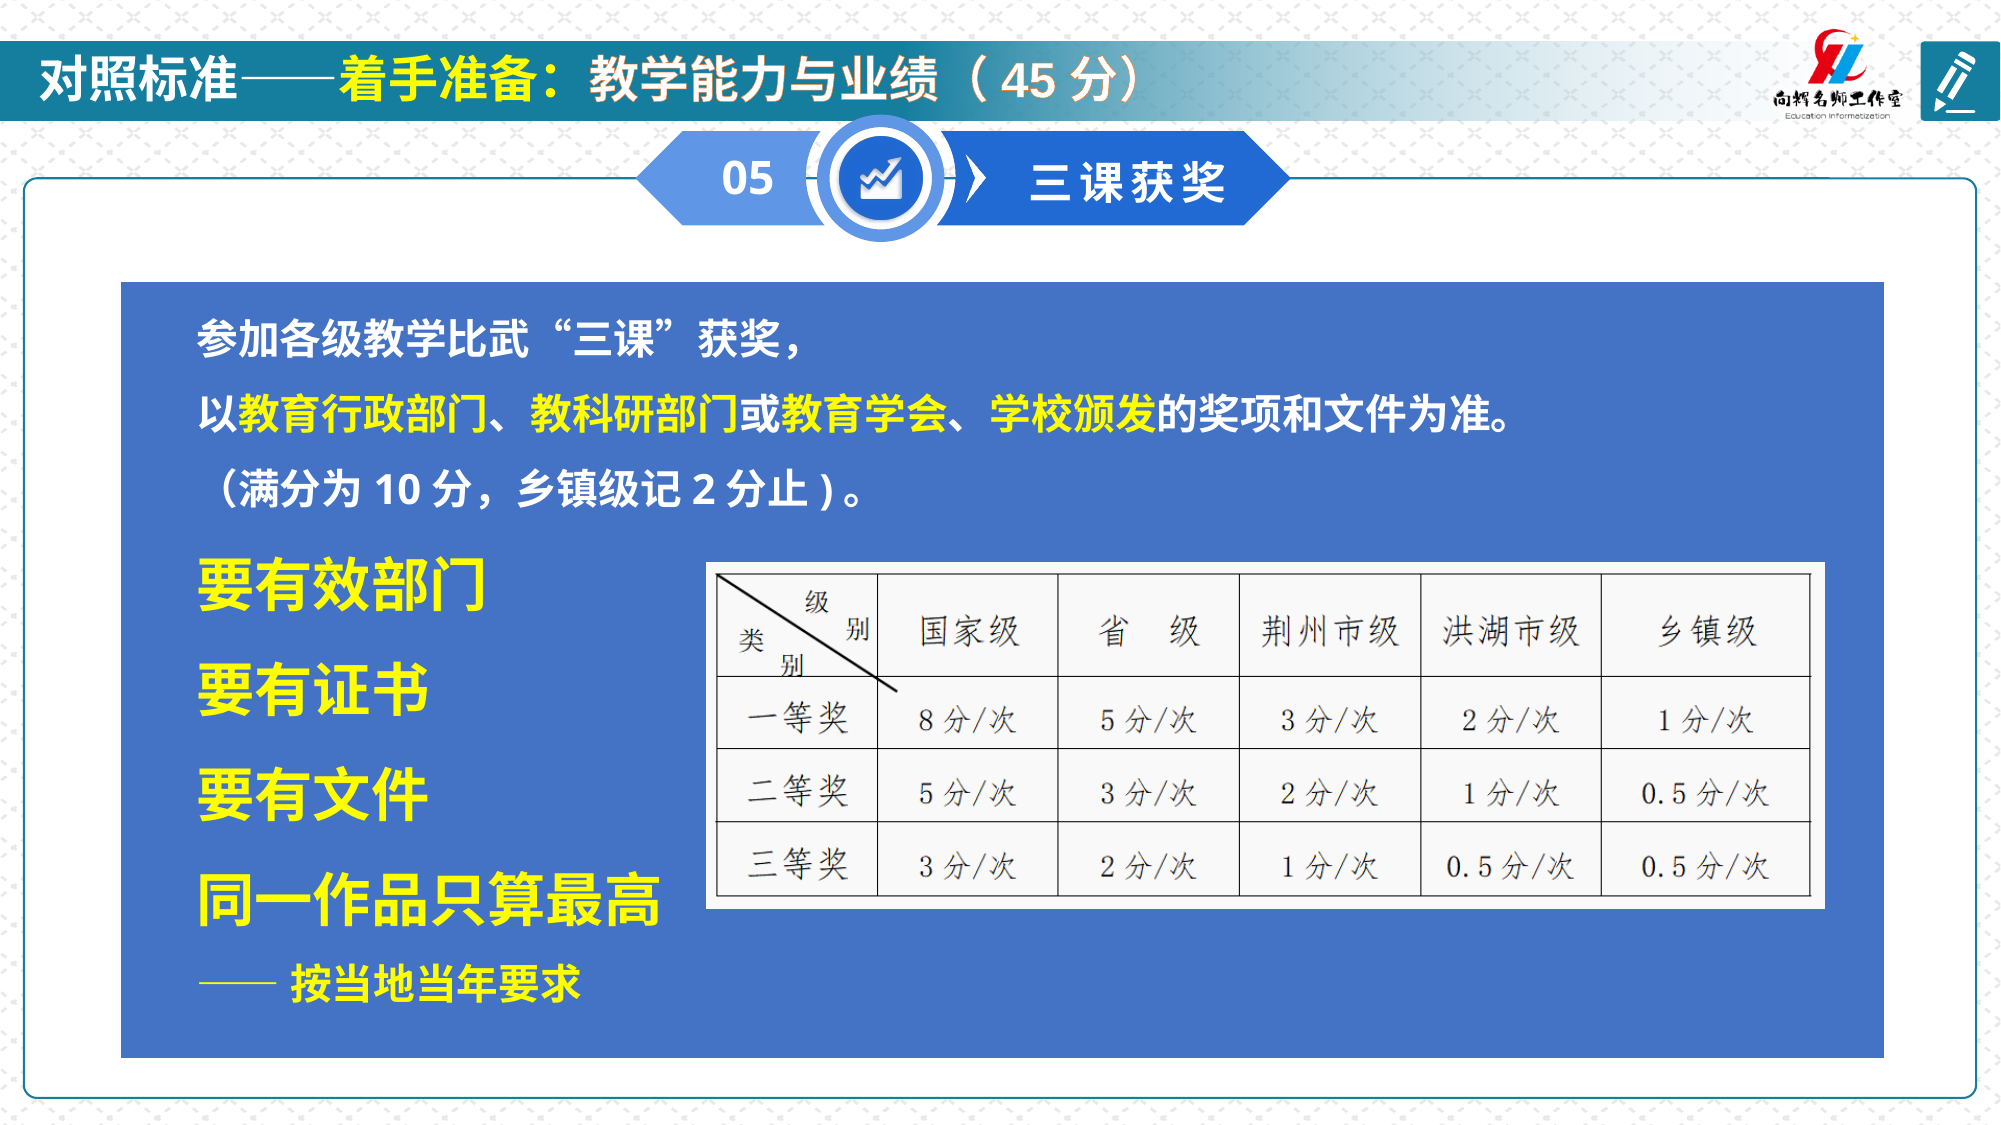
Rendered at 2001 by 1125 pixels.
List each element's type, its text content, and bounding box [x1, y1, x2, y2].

text_box 参加各级教学比武“三课”获奖， 以教育行政部门、教科研部门或教育学会、学校颁发的奖项和文件为准。 （满分为10分，乡镇级记2分止)。 要有效部门 要有证书 要有文件 同一作品只算最高 ——按当地当年要求 [118, 279, 1888, 1061]
picture [706, 562, 1825, 909]
title 对照标准——着手准备：教学能力与业绩（45分） [23, 41, 1361, 121]
picture [1763, 0, 1911, 148]
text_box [635, 120, 1291, 236]
